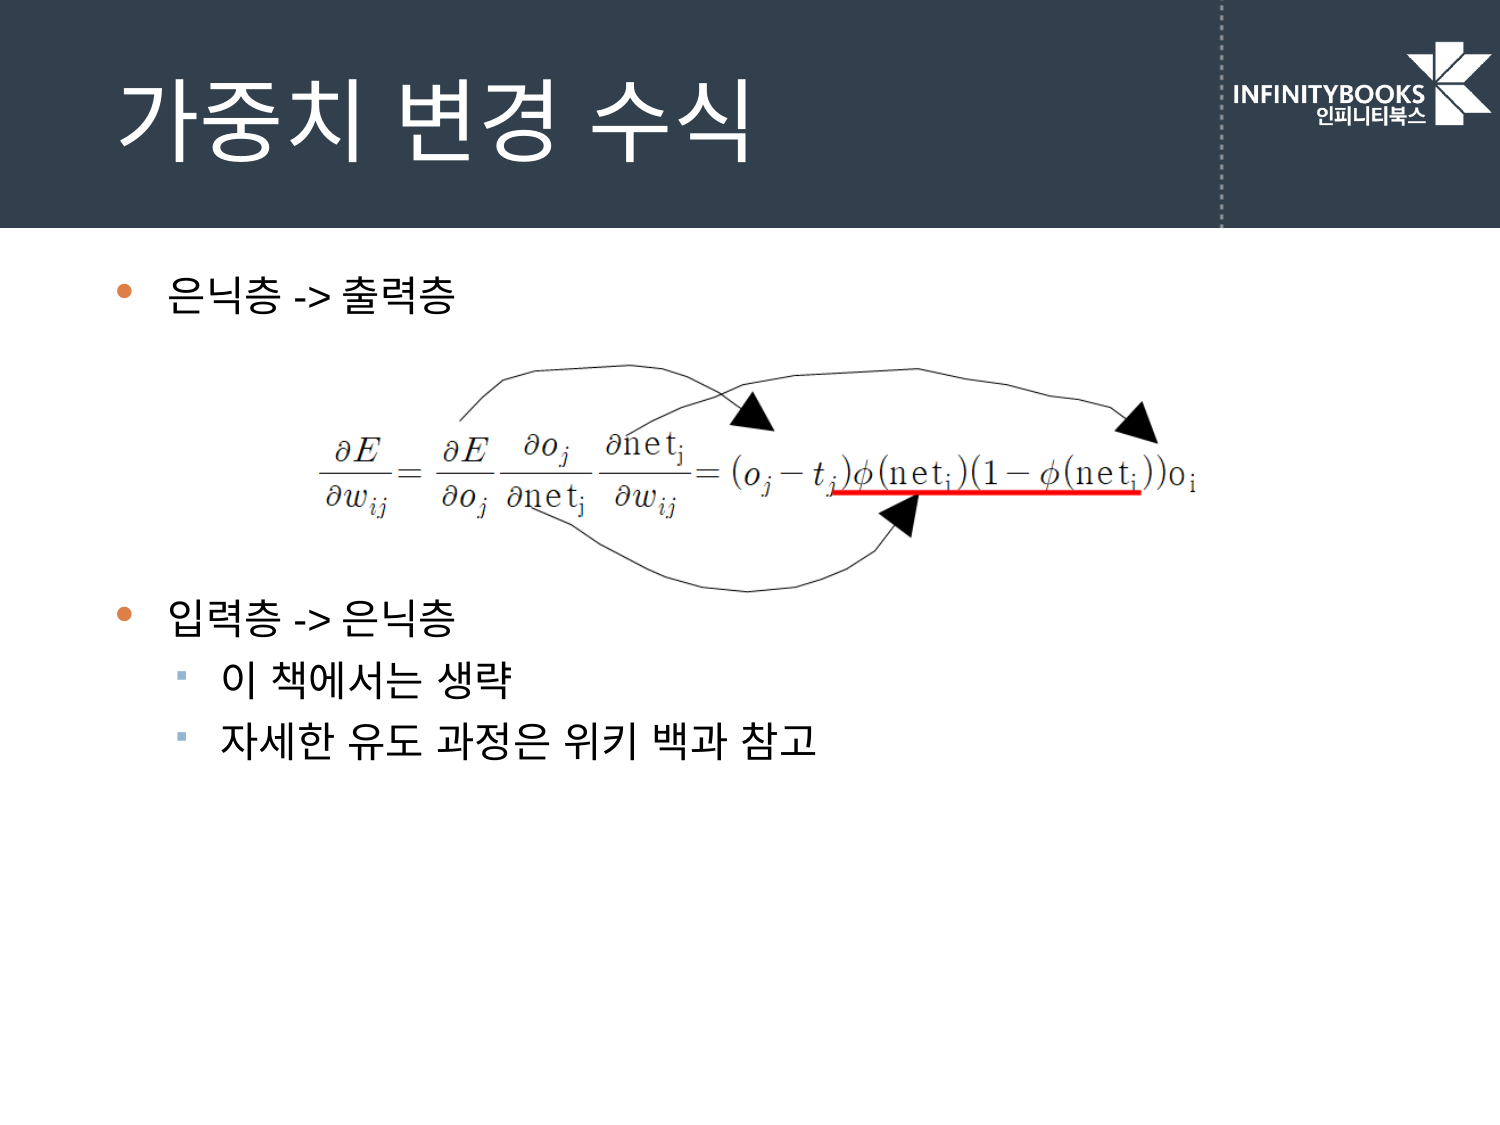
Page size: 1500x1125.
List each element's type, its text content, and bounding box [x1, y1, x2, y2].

list 은닉층->출력층 입력층->은닉층 이 책에서는 생략 자세한 유도 과정은 위키 백과 참고 [100, 262, 1438, 1000]
picture [0, 0, 1500, 228]
title 가중치 변경 수식 [100, 37, 1438, 200]
picture [300, 325, 1219, 599]
